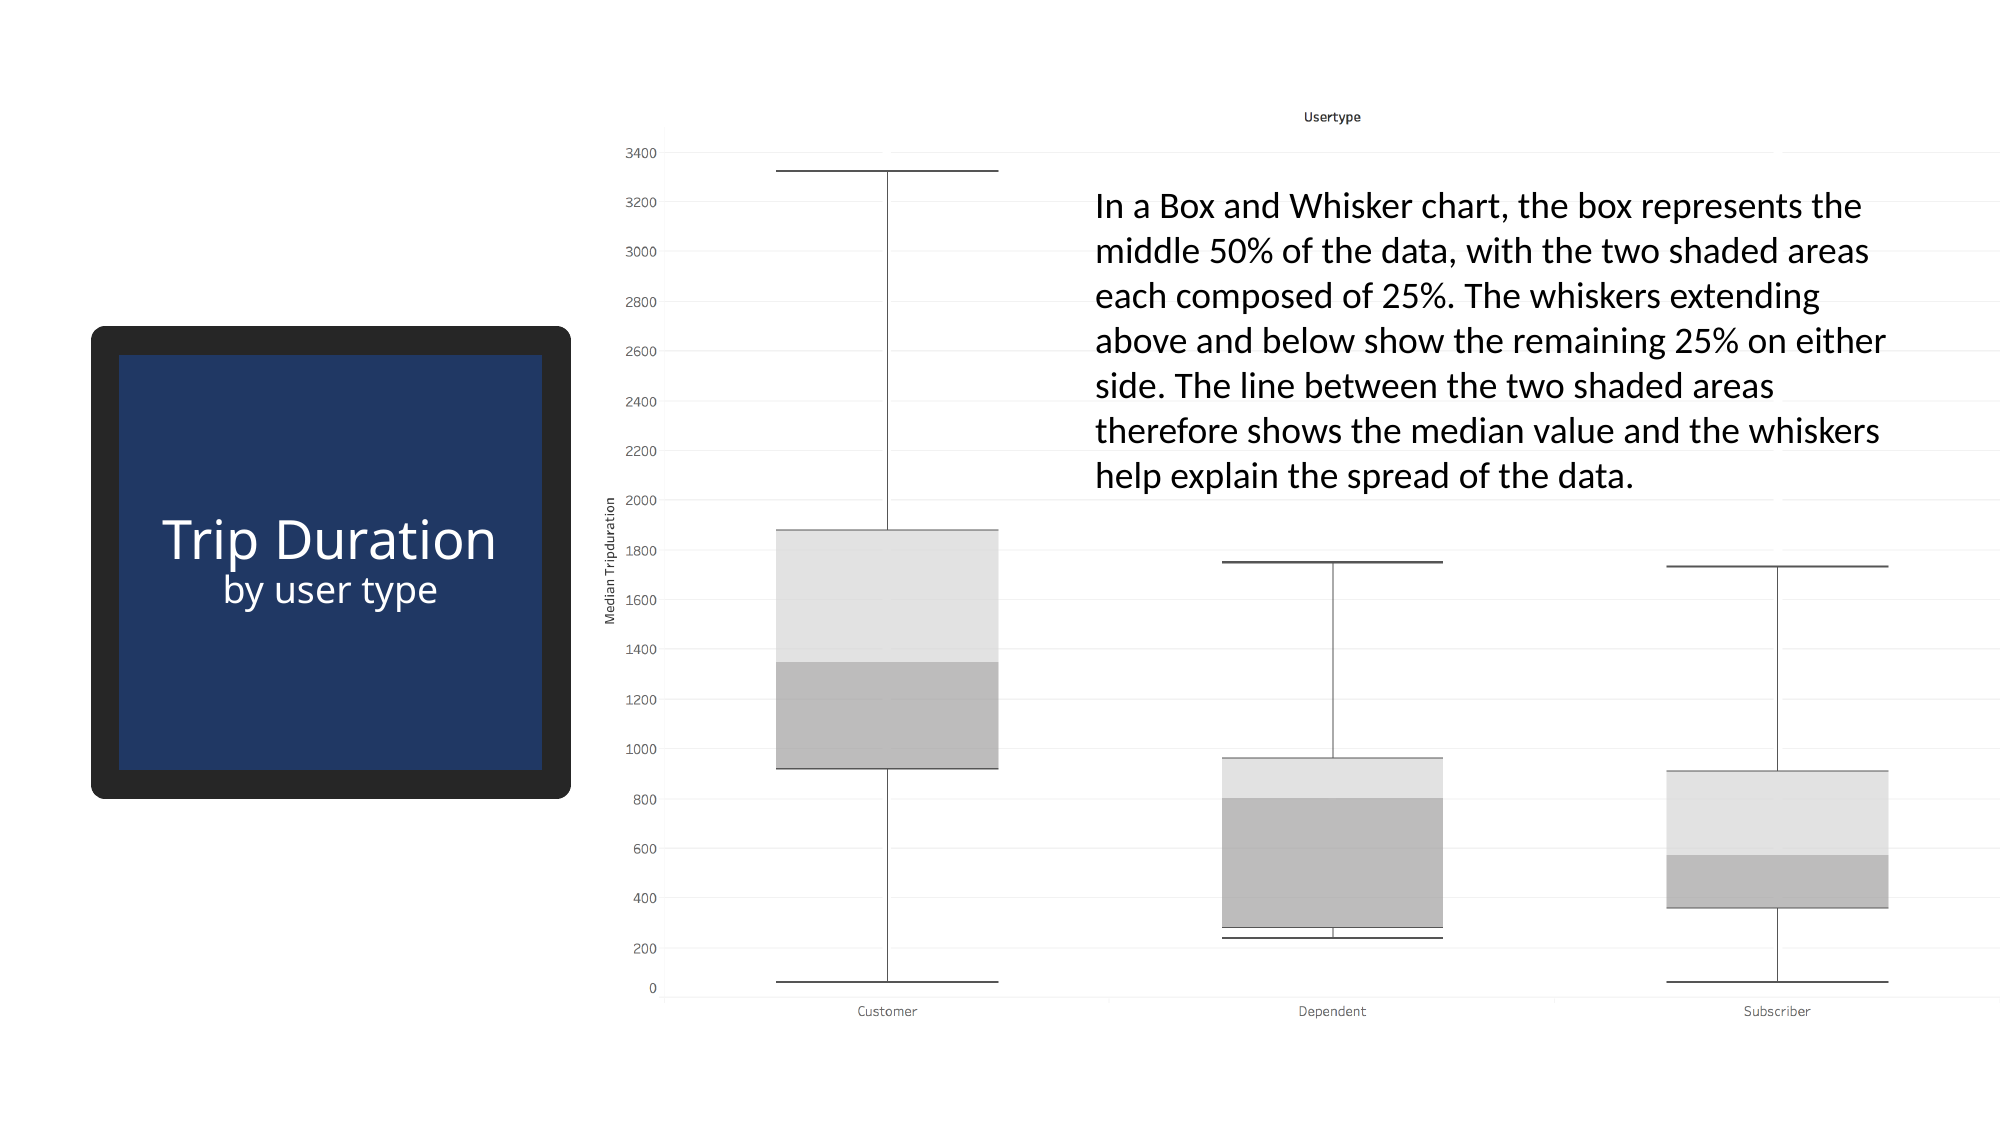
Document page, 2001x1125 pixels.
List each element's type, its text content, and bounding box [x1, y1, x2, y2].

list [592, 105, 2000, 1020]
title Trip Duration by user type [105, 340, 557, 785]
